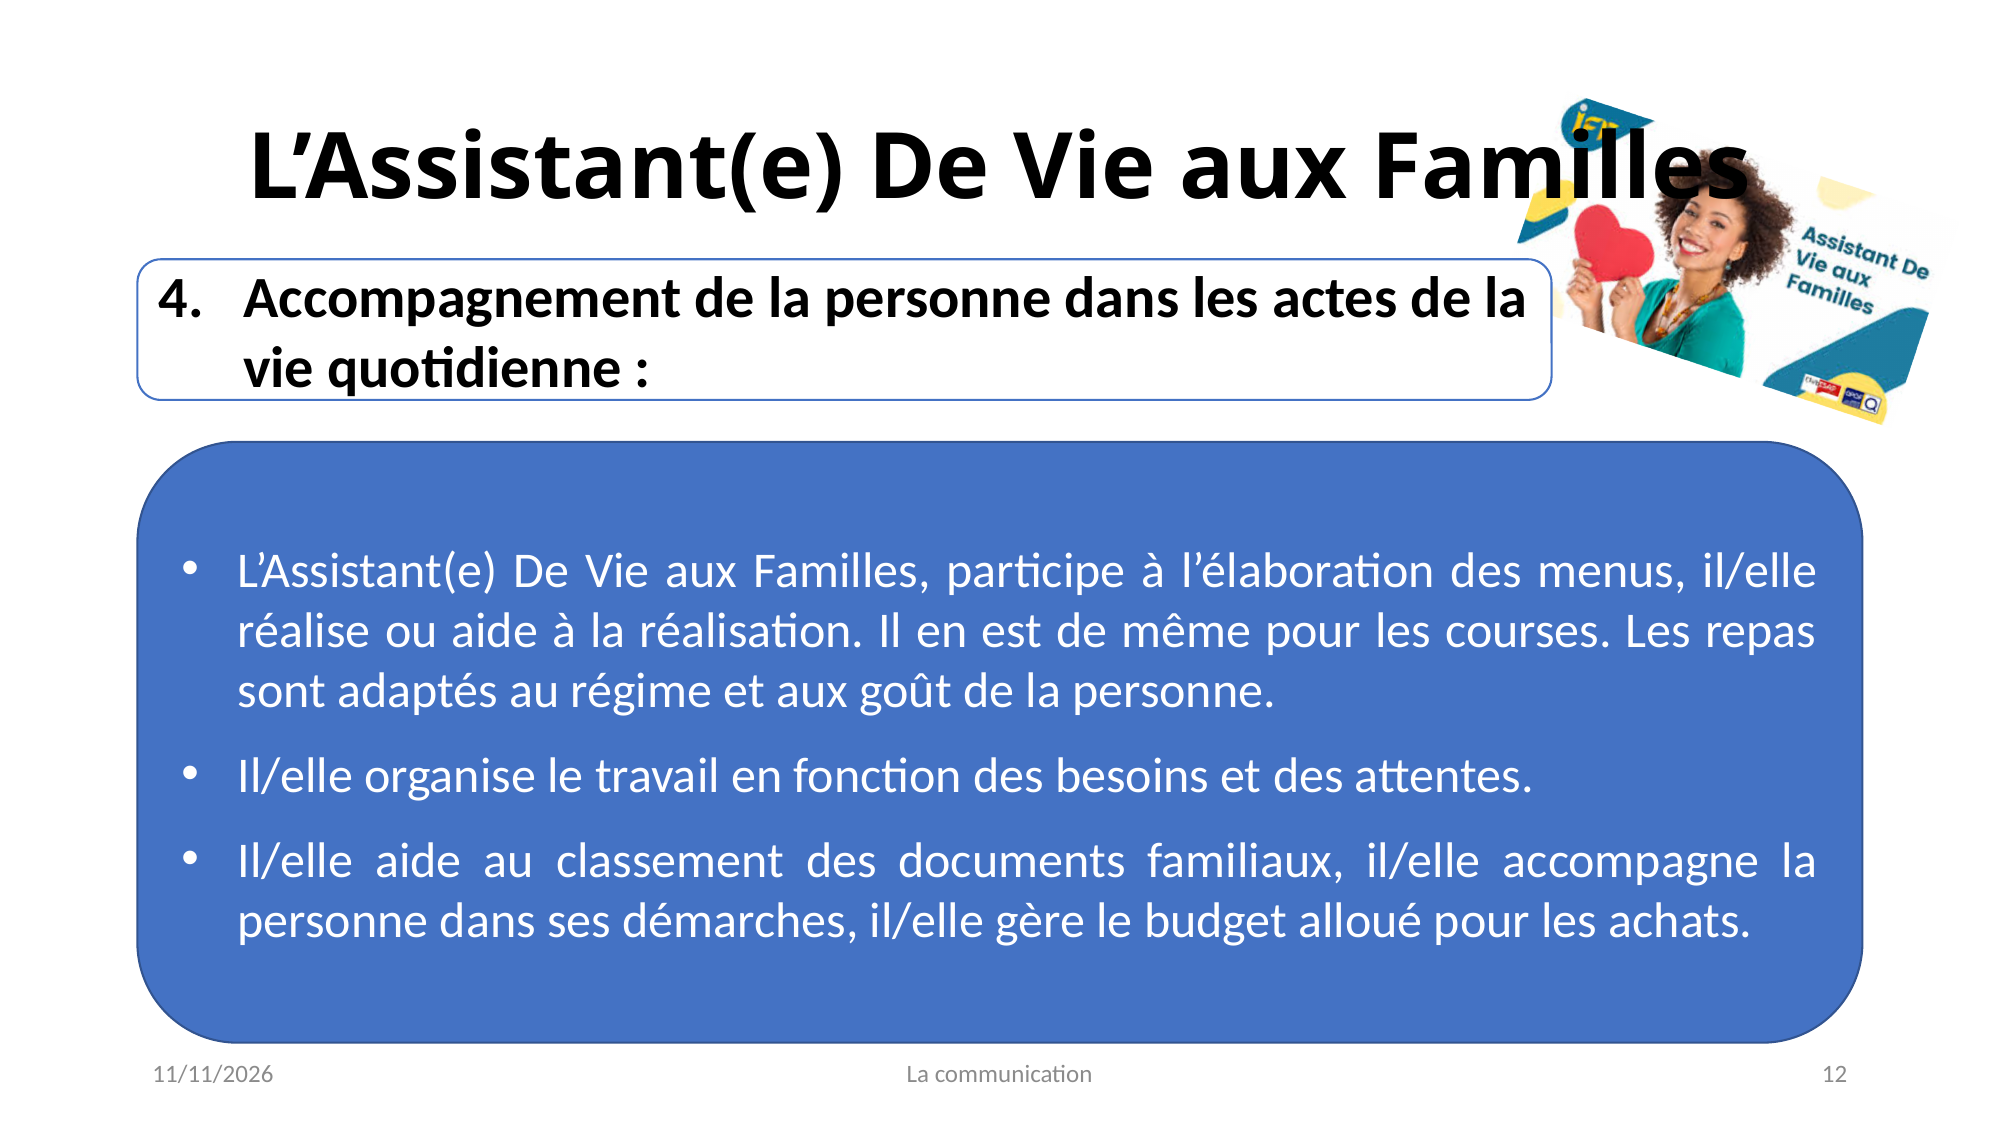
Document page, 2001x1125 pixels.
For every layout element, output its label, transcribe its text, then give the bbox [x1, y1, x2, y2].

picture [1522, 150, 1958, 427]
footer La communication [662, 1042, 1338, 1103]
text_box Accompagnement de la personne dans les actes de la vie quotidienne : [136, 258, 1553, 401]
slide_number 12 [1412, 1042, 1863, 1103]
title L’Assistant(e) De Vie aux Familles [137, 59, 1863, 274]
text_box L’Assistant(e) De Vie aux Familles, participe à l’élaboration des menus, il/elle réalise ou aide à la réalisation. Il en est de même pour les courses. Les repas sont adaptés au régime et aux goût de la personne. Il/elle organise le travail en fonction des besoins et des attentes. Il/elle aide au classement des documents familiaux, il/elle accompagne la personne dans ses démarches, il/elle gère le budget alloué pour les achats. [136, 440, 1864, 1044]
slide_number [137, 1042, 588, 1103]
